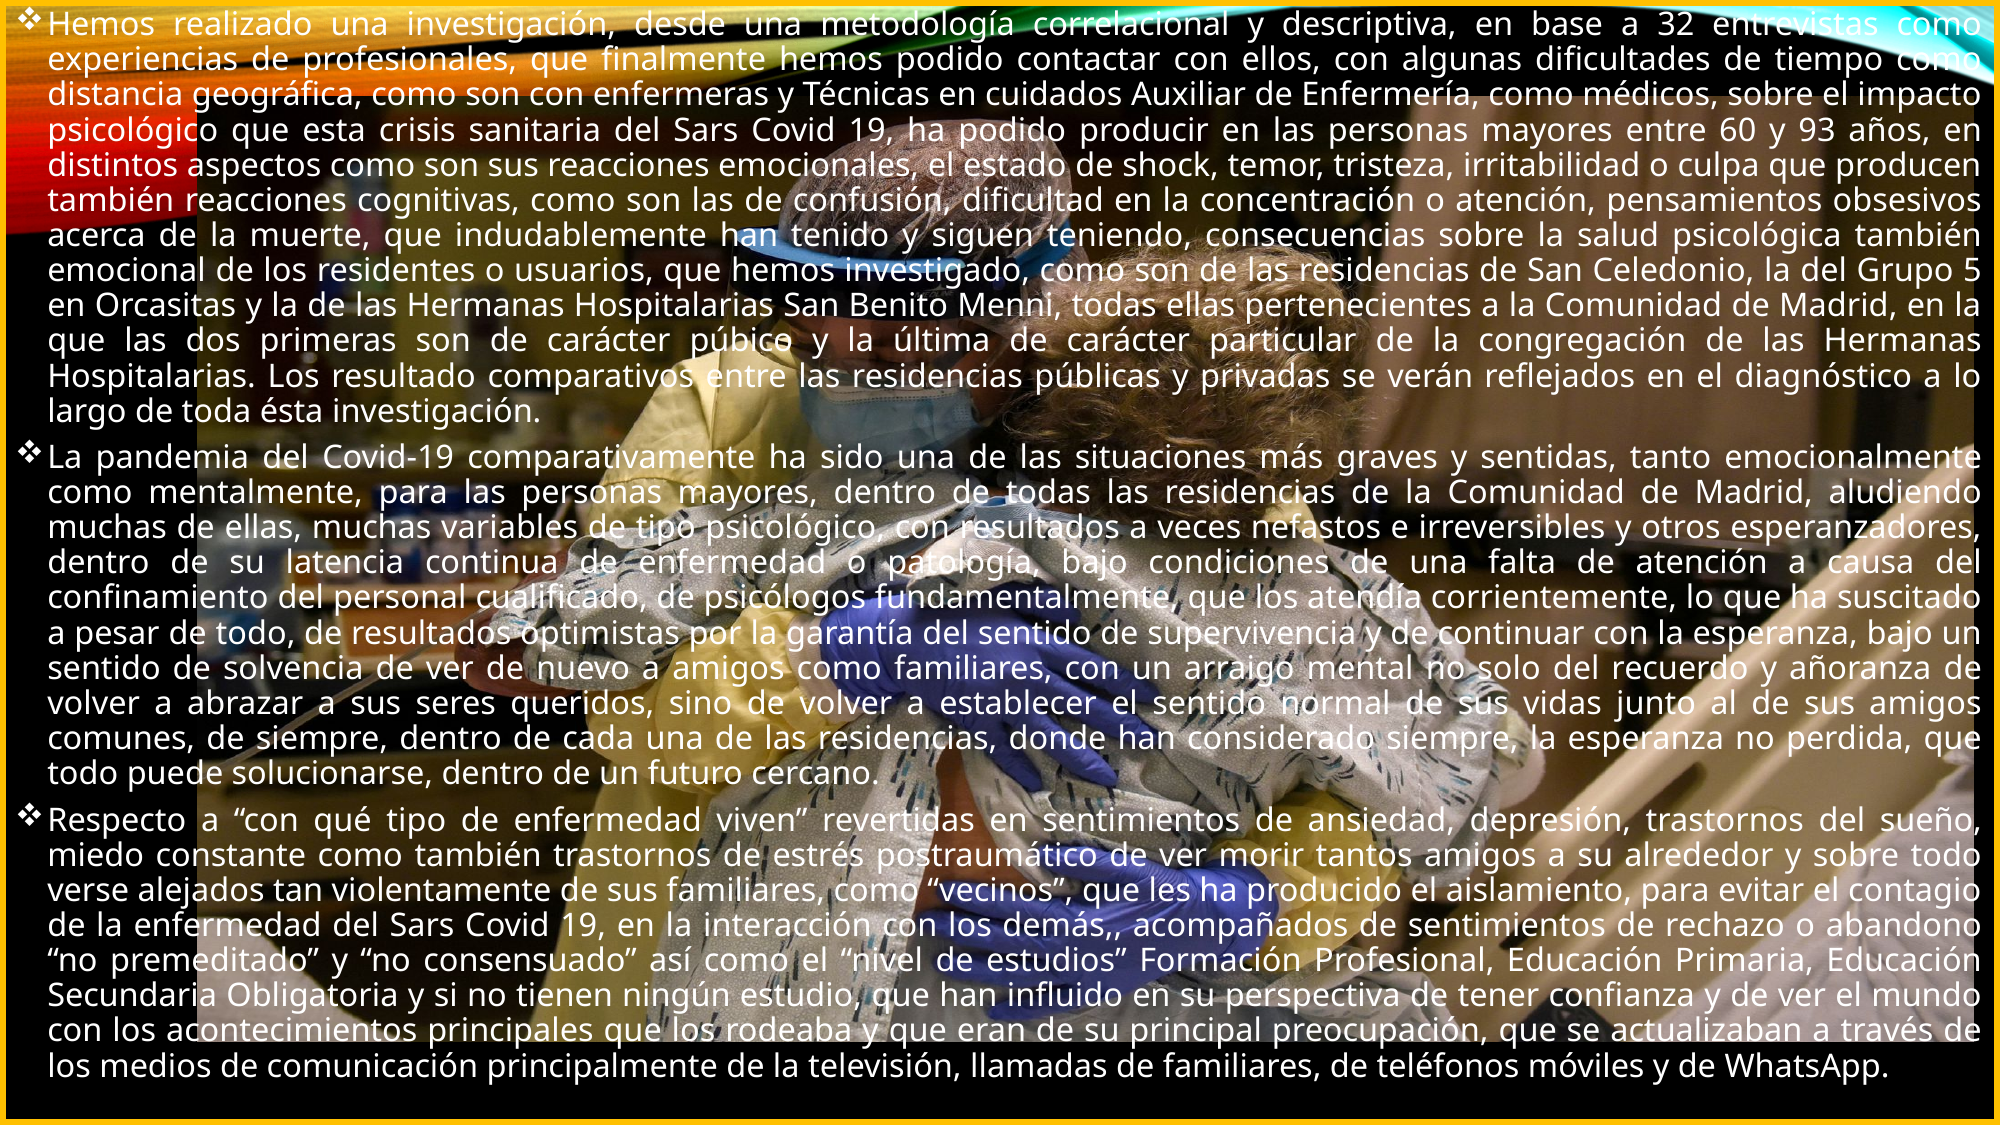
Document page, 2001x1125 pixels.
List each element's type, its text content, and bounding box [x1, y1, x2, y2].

list Hemos realizado una investigación, desde una metodología correlacional y descriptiva, en base a 32 entrevistas como experiencias de profesionales, que finalmente hemos podido contactar con ellos, con algunas dificultades de tiempo como distancia geográfica, como son con enfermeras y Técnicas en cuidados Auxiliar de Enfermería, como médicos, sobre el impacto psicológico que esta crisis sanitaria del Sars Covid 19, ha podido producir en las personas mayores entre 60 y 93 años, en distintos aspectos como son sus reacciones emocionales, el estado de shock, temor, tristeza, irritabilidad o culpa que producen también reacciones cognitivas, como son las de confusión, dificultad en la concentración o atención, pensamientos obsesivos acerca de la muerte, que indudablemente han tenido y siguen teniendo, consecuencias sobre la salud psicológica también emocional de los residentes o usuarios, que hemos investigado, como son de las residencias de San Celedonio, la del Grupo 5 en Orcasitas y la de las Hermanas Hospitalarias San Benito Menni, todas ellas pertenecientes a la Comunidad de Madrid, en la que las dos primeras son de carácter púbico y la última de carácter particular de la congregación de las Hermanas Hospitalarias. Los resultado comparativos entre las residencias públicas y privadas se verán reflejados en el diagnóstico a lo largo de toda ésta investigación. La pandemia del Covid-19 comparativamente ha sido una de las situaciones más graves y sentidas, tanto emocionalmente como mentalmente, para las personas mayores, dentro de todas las residencias de la Comunidad de Madrid, aludiendo muchas de ellas, muchas variables de tipo psicológico, con resultados a veces nefastos e irreversibles y otros esperanzadores, dentro de su latencia continua de enfermedad o patología, bajo condiciones de una falta de atención a causa del confinamiento del personal cualificado, de psicólogos fundamentalmente, que los atendía corrientemente, lo que ha suscitado a pesar de todo, de resultados optimistas por la garantía del sentido de supervivencia y de continuar con la esperanza, bajo un sentido de solvencia de ver de nuevo a amigos como familiares, con un arraigo mental no solo del recuerdo y añoranza de volver a abrazar a sus seres queridos, sino de volver a establecer el sentido normal de sus vidas junto al de sus amigos comunes, de siempre, dentro de cada una de las residencias, donde han considerado siempre, la esperanza no perdida, que todo puede solucionarse, dentro de un futuro cercano. Respecto a “con qué tipo de enfermedad viven” revertidas en sentimientos de ansiedad, depresión, trastornos del sueño, miedo constante como también trastornos de estrés postraumático de ver morir tantos amigos a su alrededor y sobre todo verse alejados tan violentamente de sus familiares, como “vecinos”, que les ha producido el aislamiento, para evitar el contagio de la enfermedad del Sars Covid 19, en la interacción con los demás,, acompañados de sentimientos de rechazo o abandono “no premeditado” y “no consensuado” así como el “nivel de estudios” Formación Profesional, Educación Primaria, Educación Secundaria Obligatoria y si no tienen ningún estudio, que han influido en su perspectiva de tener confianza y de ver el mundo con los acontecimientos principales que los rodeaba y que eran de su principal preocupación, que se actualizaban a través de los medios de comunicación principalmente de la televisión, llamadas de familiares, de teléfonos móviles y de WhatsApp. [0, 0, 2000, 1125]
picture [196, 95, 1975, 1042]
